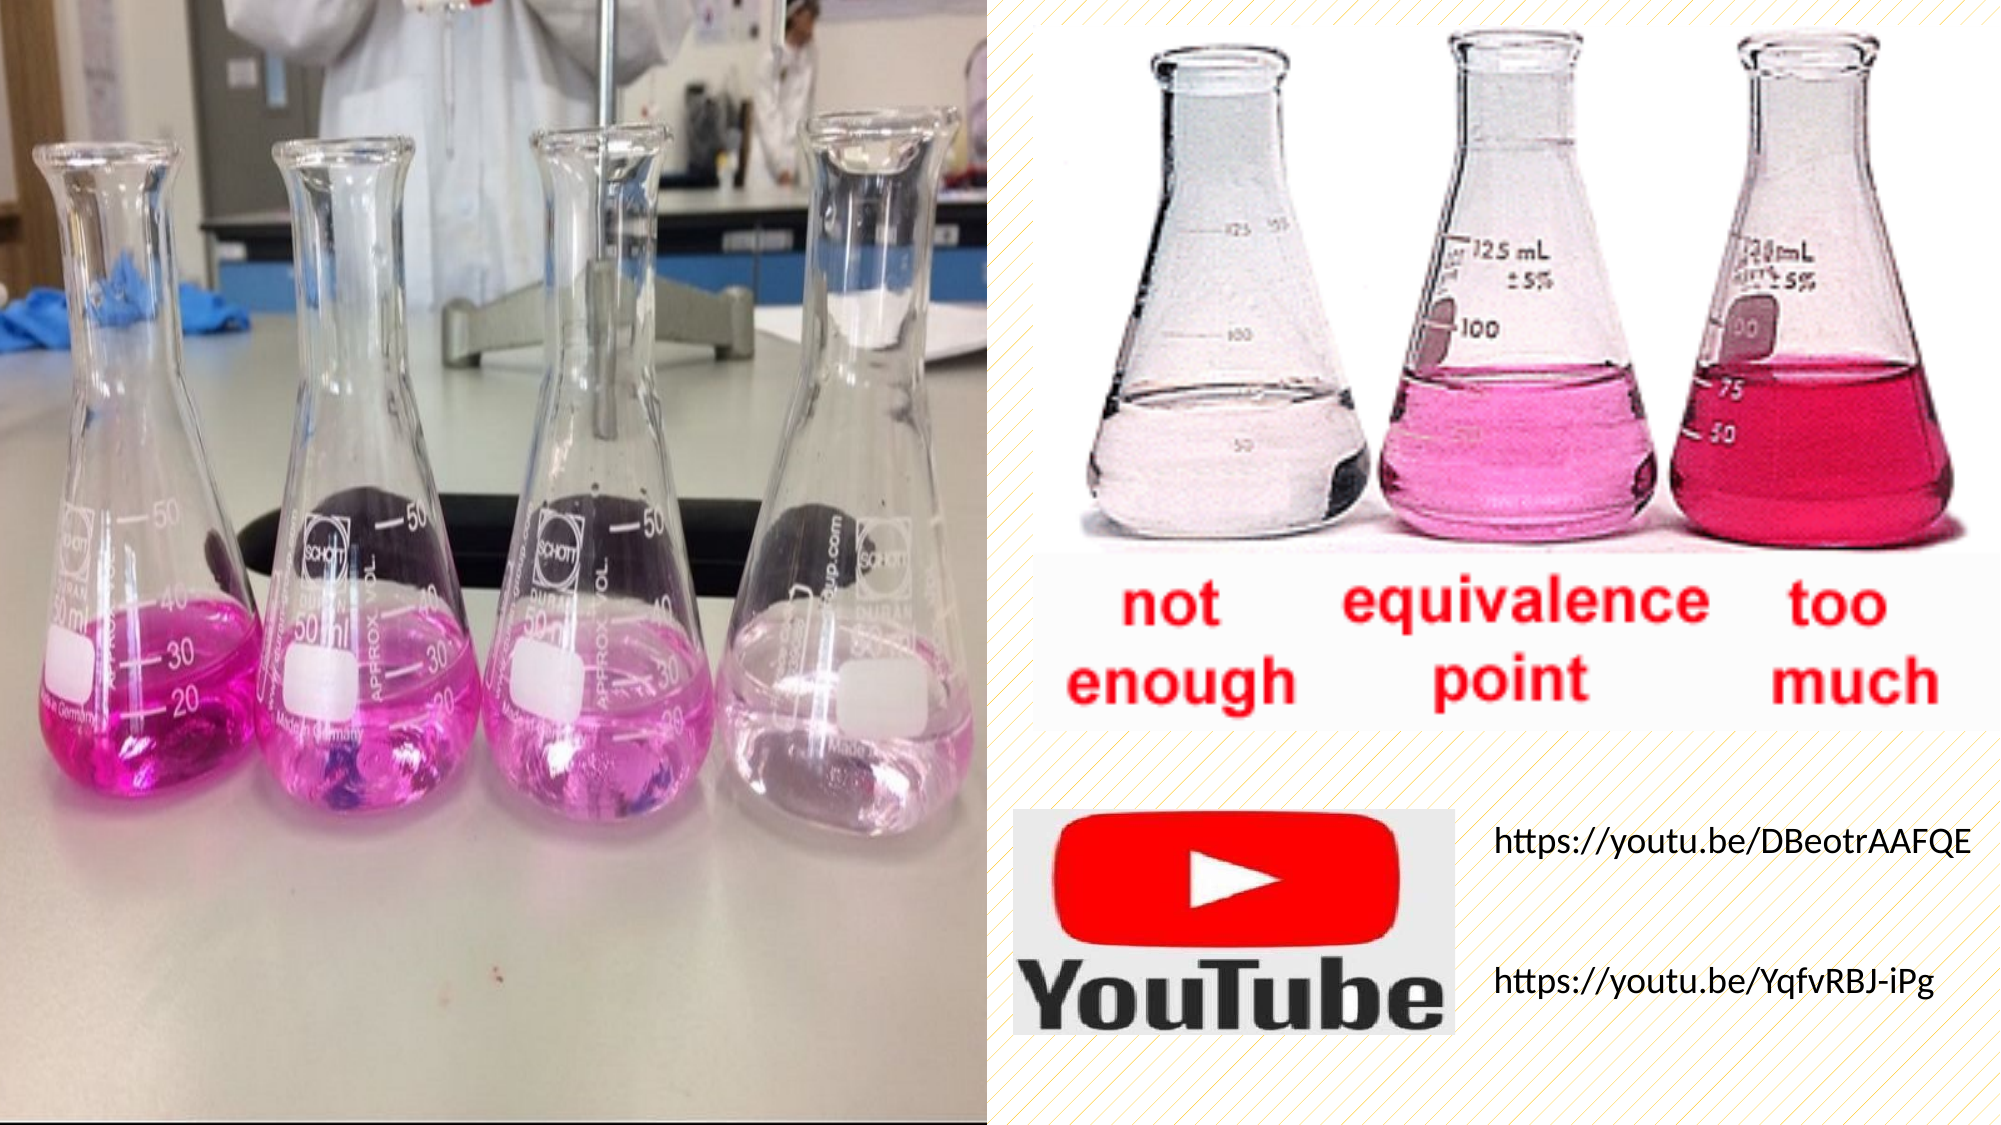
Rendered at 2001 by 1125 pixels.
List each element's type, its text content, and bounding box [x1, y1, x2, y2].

picture [0, 0, 987, 1125]
text_box https://youtu.be/YqfvRBJ-iPg [1478, 948, 1950, 1009]
picture [1012, 809, 1456, 1035]
picture [1033, 25, 2000, 731]
text_box https://youtu.be/DBeotrAAFQE [1479, 809, 1988, 869]
